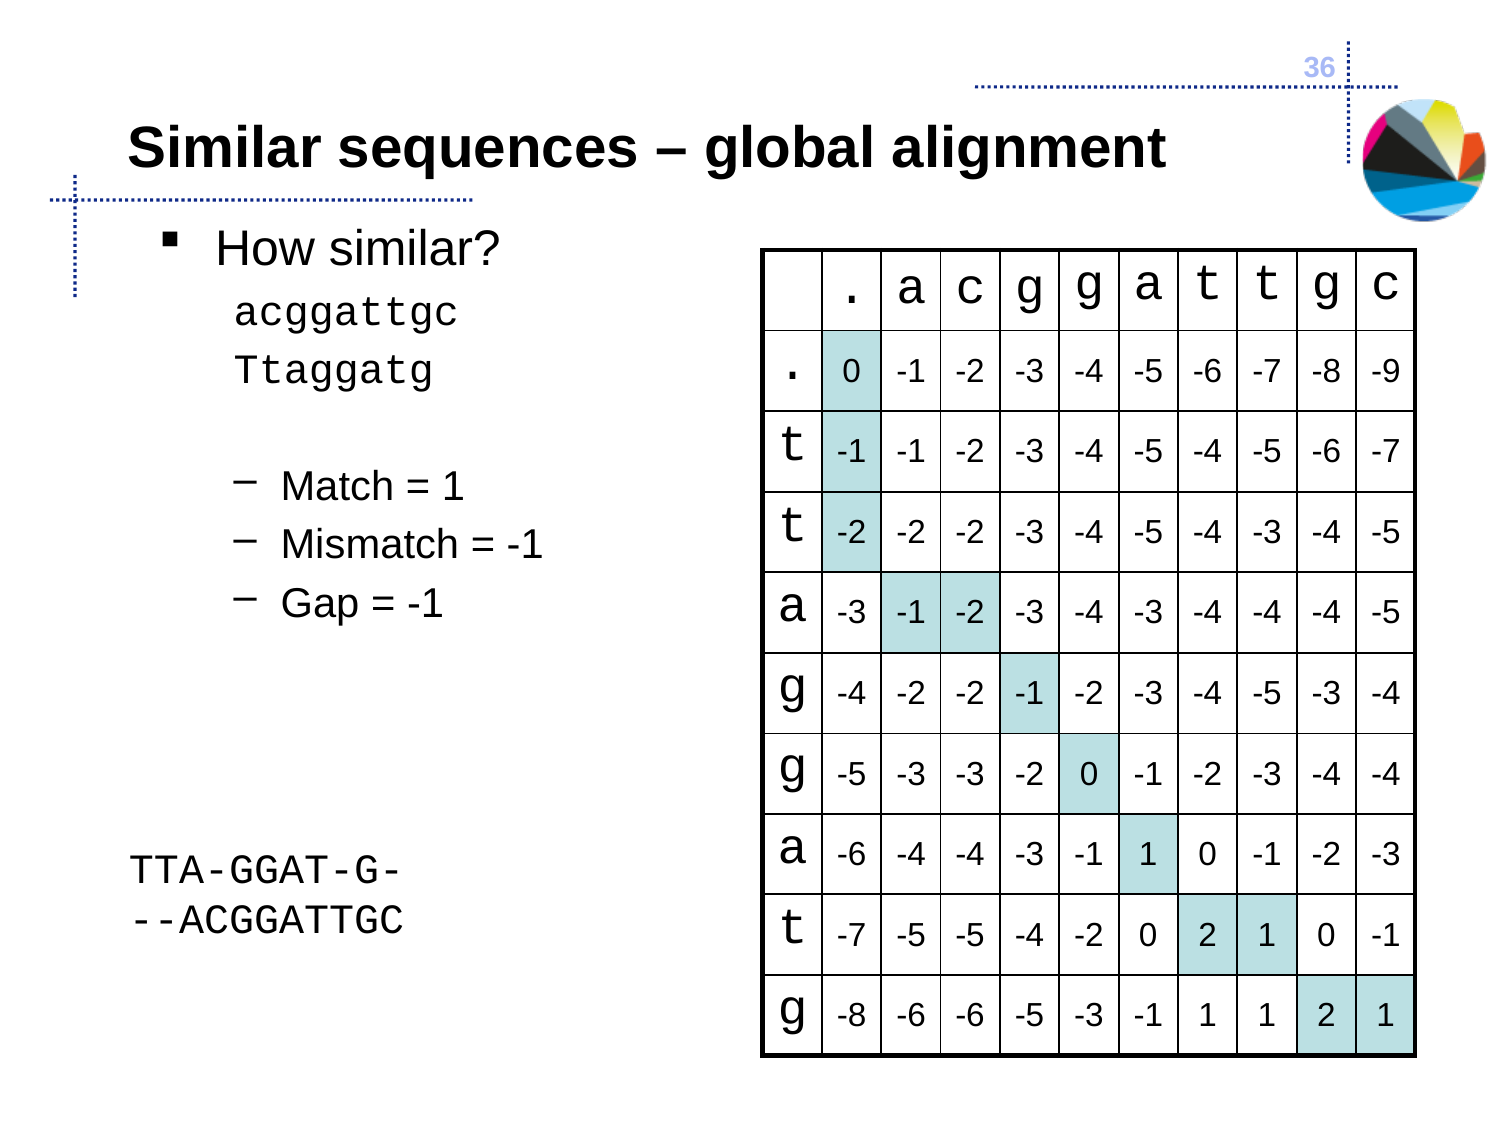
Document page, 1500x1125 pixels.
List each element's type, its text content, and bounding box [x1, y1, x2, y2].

picture [1362, 99, 1488, 225]
table_cell -3 [882, 734, 940, 813]
table_cell g [765, 734, 821, 813]
table_cell -2 [882, 654, 940, 733]
table_cell -4 [1298, 734, 1355, 813]
table_cell -4 [1357, 734, 1413, 813]
table_cell -6 [1179, 331, 1236, 410]
table_cell -5 [1238, 654, 1296, 733]
table_cell t [765, 493, 821, 571]
table_header t [1179, 252, 1236, 330]
table_cell -3 [1298, 654, 1355, 733]
table_cell -5 [1357, 573, 1413, 652]
table_cell -1 [1060, 815, 1118, 893]
table_cell -1 [882, 412, 940, 491]
table_cell a [765, 573, 821, 652]
table_cell -5 [1120, 331, 1177, 410]
table_header c [1357, 252, 1413, 330]
table_cell -2 [941, 493, 999, 571]
table_cell -7 [1238, 331, 1296, 410]
table_cell -9 [1357, 331, 1413, 410]
table_cell -2 [1001, 734, 1058, 813]
title Similar sequences – global alignment [112, 50, 1325, 238]
table_cell -2 [941, 654, 999, 733]
table_cell -1 [823, 412, 880, 491]
table_cell 1 [1357, 976, 1413, 1053]
table_cell t [765, 412, 821, 491]
table_cell -4 [1060, 573, 1118, 652]
table_cell 1 [1120, 815, 1177, 893]
table_header g [1298, 252, 1355, 330]
table_cell t [765, 895, 821, 974]
table_cell -5 [941, 895, 999, 974]
table_cell -6 [823, 815, 880, 893]
table_cell -3 [1001, 331, 1058, 410]
table_cell -2 [1060, 654, 1118, 733]
table_cell -5 [1120, 493, 1177, 571]
table_cell -5 [823, 734, 880, 813]
table_cell -4 [1179, 493, 1236, 571]
table_cell -6 [1298, 412, 1355, 491]
table_cell -4 [941, 815, 999, 893]
table_cell -3 [941, 734, 999, 813]
table_cell -1 [1001, 654, 1058, 733]
table_cell -5 [1120, 412, 1177, 491]
table_cell -4 [1001, 895, 1058, 974]
table_header . [823, 252, 880, 330]
table_cell -2 [941, 573, 999, 652]
table_cell -5 [882, 895, 940, 974]
table_cell -3 [1120, 573, 1177, 652]
table_cell -7 [1357, 412, 1413, 491]
table_cell g [765, 976, 821, 1053]
text_box TTA-GGAT-G- --ACGGATTGC [114, 834, 419, 949]
table_header g [1060, 252, 1118, 330]
table_cell -2 [823, 493, 880, 571]
table_cell 2 [1179, 895, 1236, 974]
table_cell -6 [941, 976, 999, 1053]
table_cell -5 [1001, 976, 1058, 1053]
table_header c [941, 252, 999, 330]
table_cell -1 [1357, 895, 1413, 974]
table_cell -4 [1238, 573, 1296, 652]
table_cell -4 [1179, 412, 1236, 491]
table_cell g [765, 654, 821, 733]
table_cell -1 [882, 573, 940, 652]
table_header a [1120, 252, 1177, 330]
table_cell -4 [1060, 331, 1118, 410]
table_header g [1001, 252, 1058, 330]
table_cell -3 [1060, 976, 1118, 1053]
table_cell -2 [941, 412, 999, 491]
table_cell -3 [1238, 493, 1296, 571]
table_header a [882, 252, 940, 330]
table_cell 0 [823, 331, 880, 410]
table_cell -3 [823, 573, 880, 652]
table_cell -4 [823, 654, 880, 733]
table_cell -2 [1179, 734, 1236, 813]
table_cell 0 [1298, 895, 1355, 974]
table_cell -4 [882, 815, 940, 893]
table_cell -3 [1001, 412, 1058, 491]
table_header [765, 252, 821, 330]
table_cell -4 [1060, 412, 1118, 491]
table_cell -1 [882, 331, 940, 410]
table_cell -2 [882, 493, 940, 571]
table_cell -4 [1179, 573, 1236, 652]
table_cell 0 [1060, 734, 1118, 813]
table_cell -3 [1001, 815, 1058, 893]
table_cell -4 [1298, 573, 1355, 652]
table_cell -2 [1060, 895, 1118, 974]
table_cell -1 [1120, 734, 1177, 813]
table_cell 2 [1298, 976, 1355, 1053]
table_cell -6 [882, 976, 940, 1053]
table_cell 1 [1179, 976, 1236, 1053]
table_cell 0 [1120, 895, 1177, 974]
table_cell -3 [1120, 654, 1177, 733]
table_header t [1238, 252, 1296, 330]
table_cell -1 [1238, 815, 1296, 893]
table_cell -3 [1001, 573, 1058, 652]
table_cell -2 [1298, 815, 1355, 893]
table_cell -3 [1001, 493, 1058, 571]
table_cell -1 [1120, 976, 1177, 1053]
table_cell -3 [1238, 734, 1296, 813]
table_cell -4 [1179, 654, 1236, 733]
list How similar? acggattgc Ttaggatg Match = 1 Mismatch = -1 Gap = -1 [143, 208, 738, 1025]
table_cell -7 [823, 895, 880, 974]
table_cell -3 [1357, 815, 1413, 893]
slide_number 36 [1038, 40, 1352, 116]
table_cell -5 [1357, 493, 1413, 571]
table_cell -8 [823, 976, 880, 1053]
table_cell 1 [1238, 976, 1296, 1053]
table_cell a [765, 815, 821, 893]
table_cell -2 [941, 331, 999, 410]
table_cell -4 [1298, 493, 1355, 571]
table_cell -8 [1298, 331, 1355, 410]
table_cell . [765, 331, 821, 410]
table_cell -5 [1238, 412, 1296, 491]
table_cell 0 [1179, 815, 1236, 893]
table_cell -4 [1060, 493, 1118, 571]
table_cell -4 [1357, 654, 1413, 733]
table_cell 1 [1238, 895, 1296, 974]
